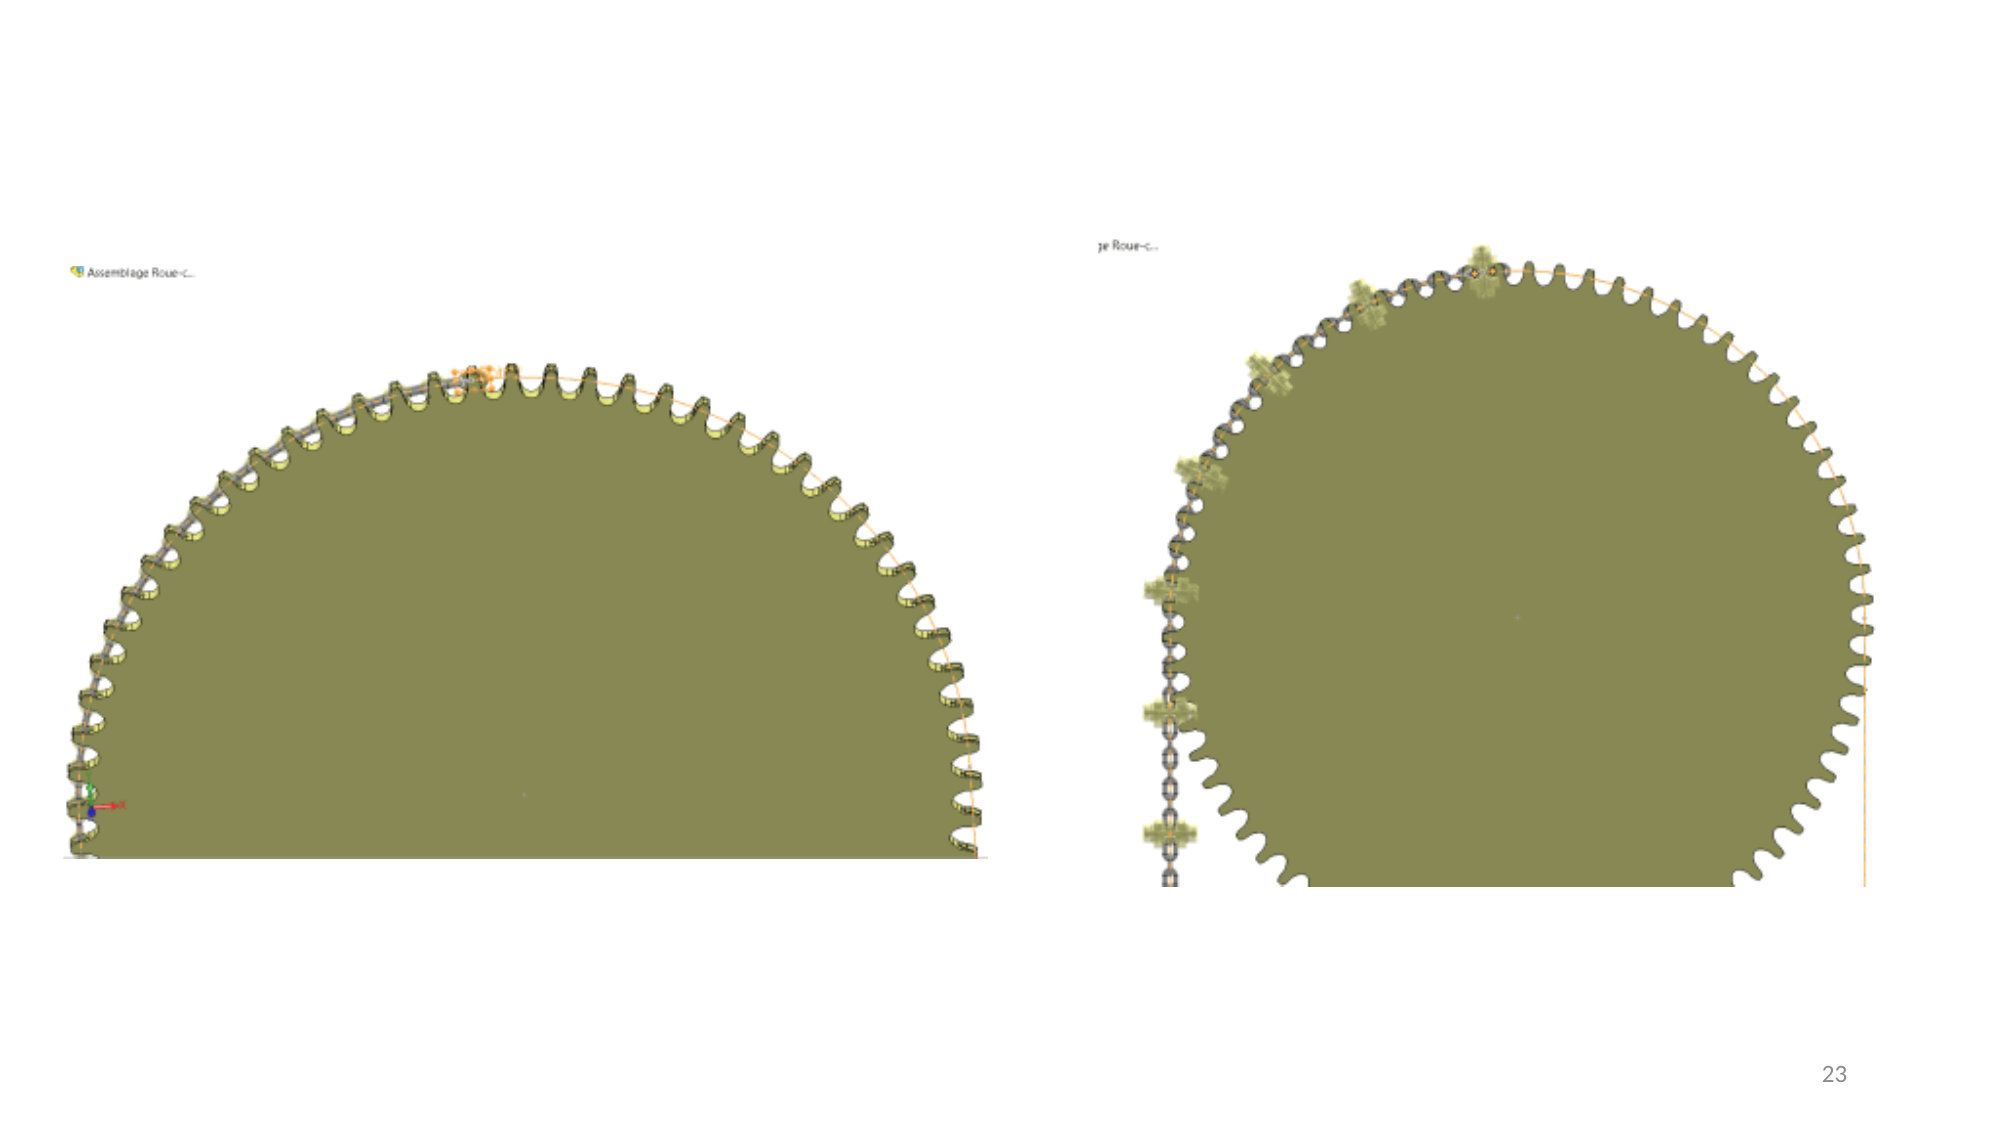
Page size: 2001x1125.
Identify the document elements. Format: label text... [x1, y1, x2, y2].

picture [1098, 238, 1911, 887]
slide_number 23 [1412, 1042, 1863, 1103]
picture [63, 266, 988, 859]
